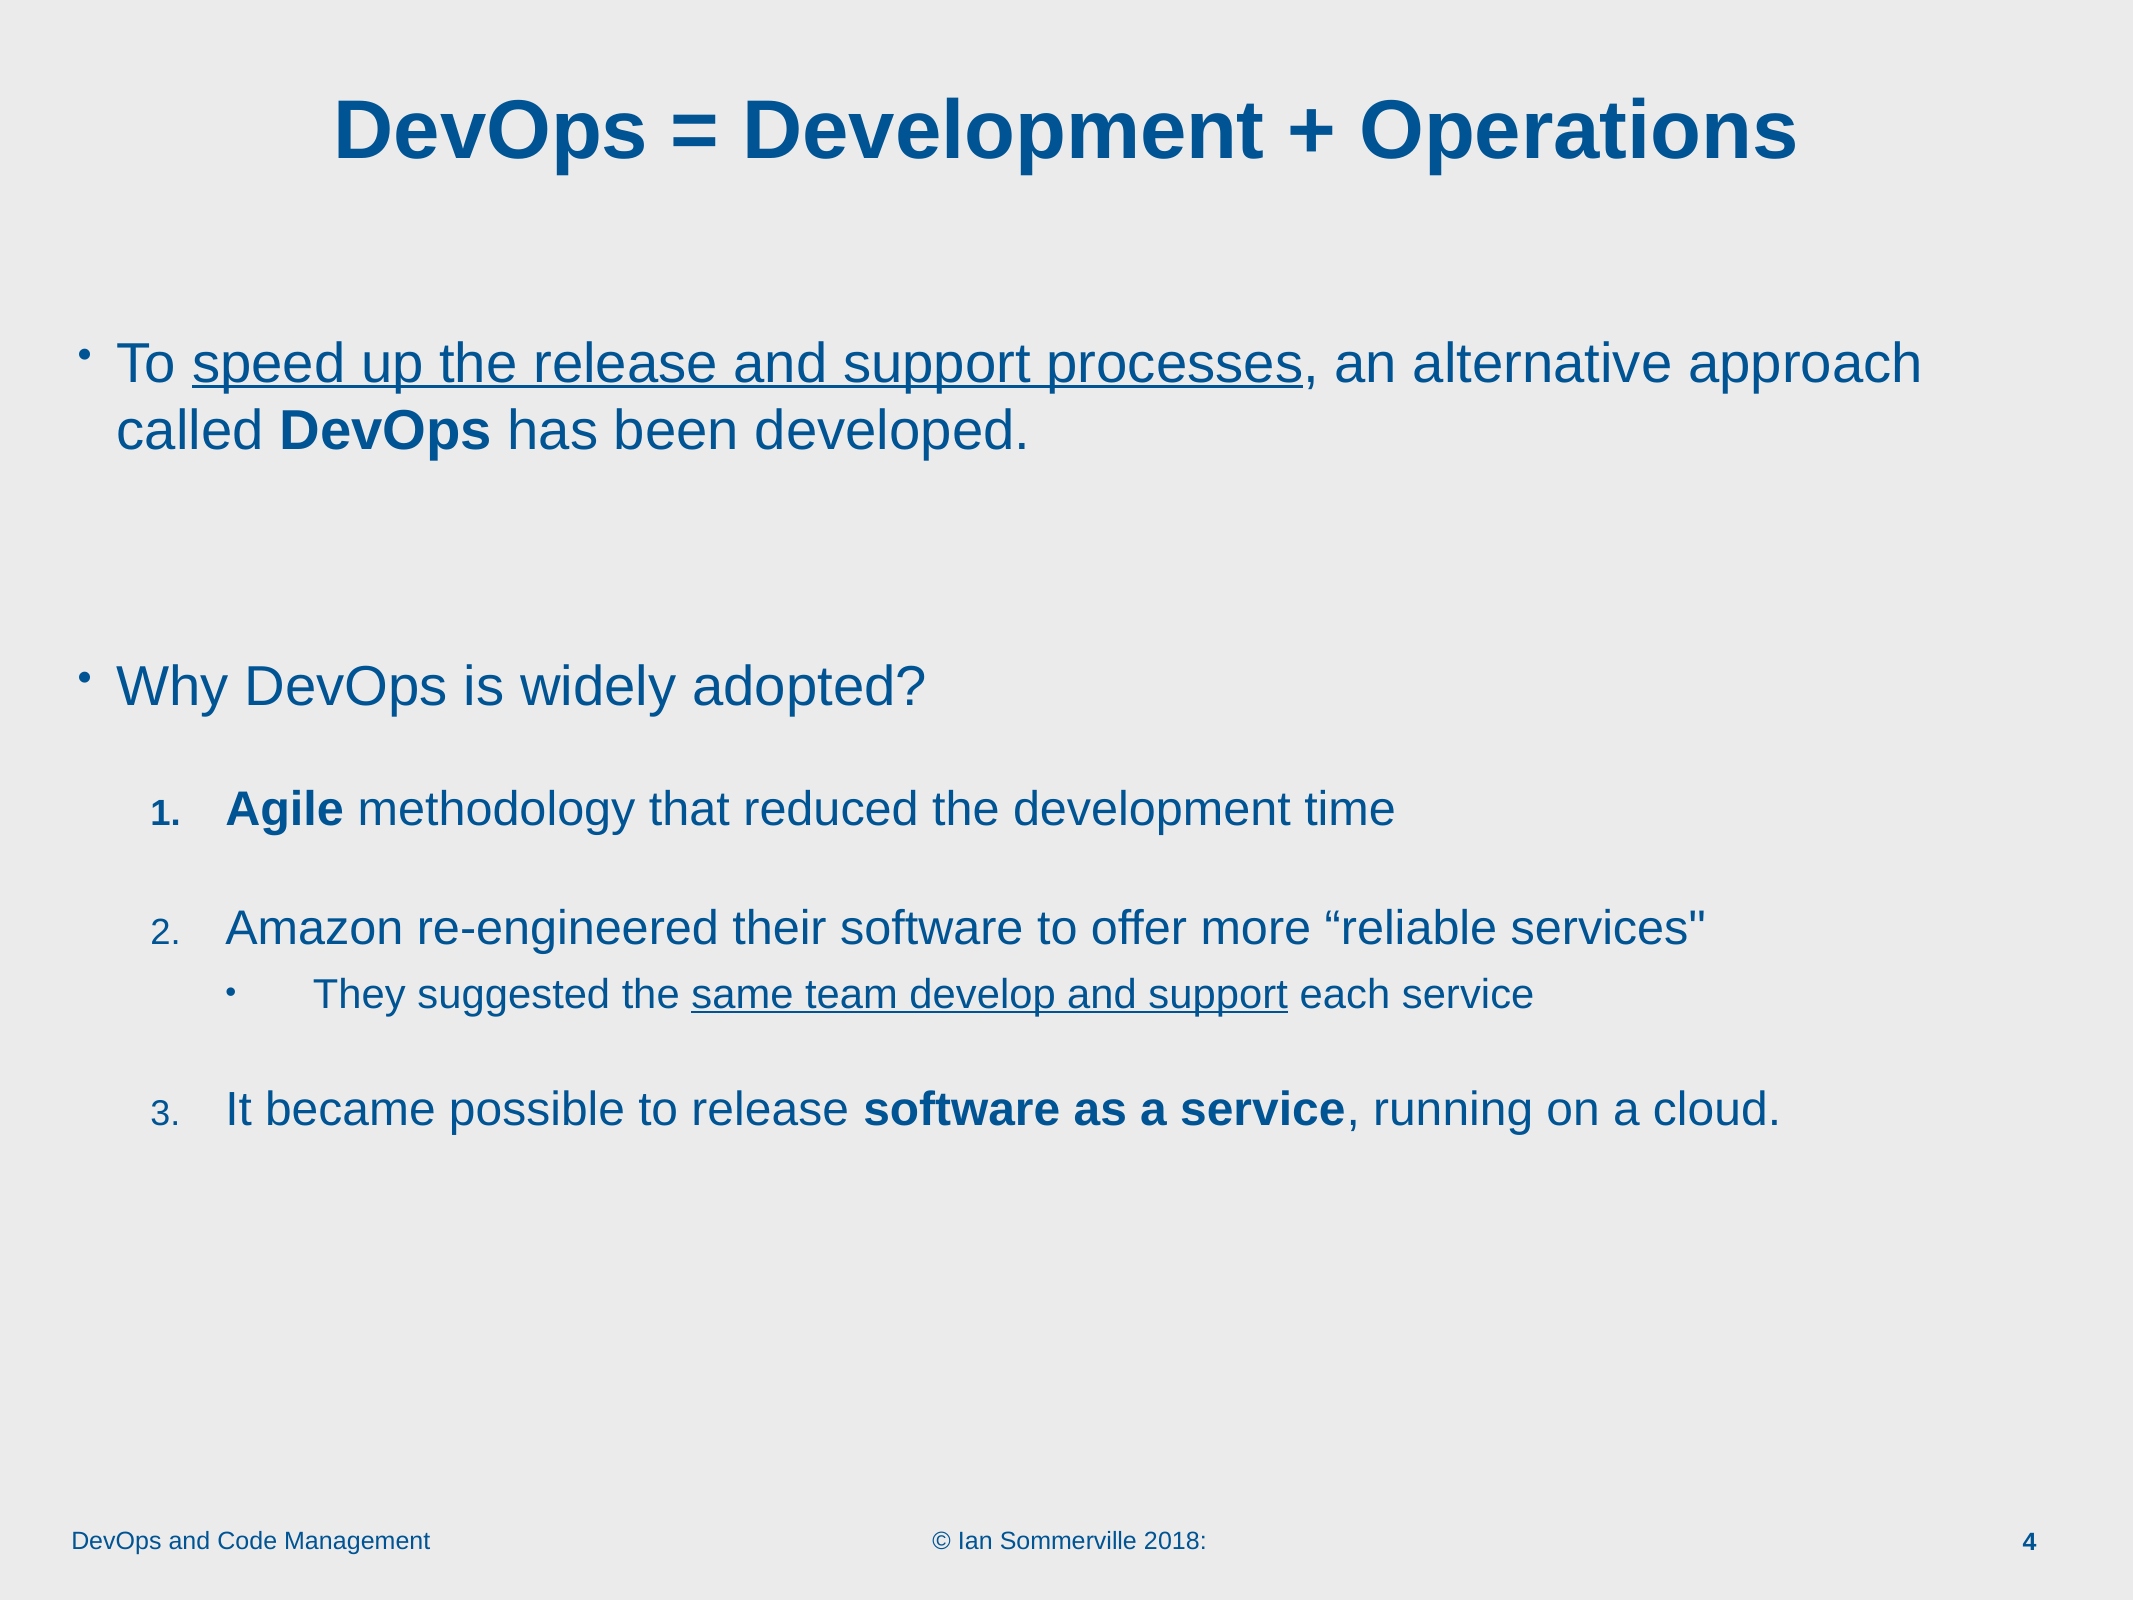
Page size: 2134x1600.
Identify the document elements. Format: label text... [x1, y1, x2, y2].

list To speed up the release and support processes, an alternative approach called DevOps has been developed. Why DevOps is widely adopted? Agile methodology that reduced the development time Amazon re-engineered their software to offer more “reliable services" They suggested the same team develop and support each service It became possible to release software as a service, running on a cloud. [68, 317, 2016, 1499]
title DevOps = Development + Operations [80, 66, 2053, 248]
slide_number 4 [2011, 1516, 2046, 1563]
